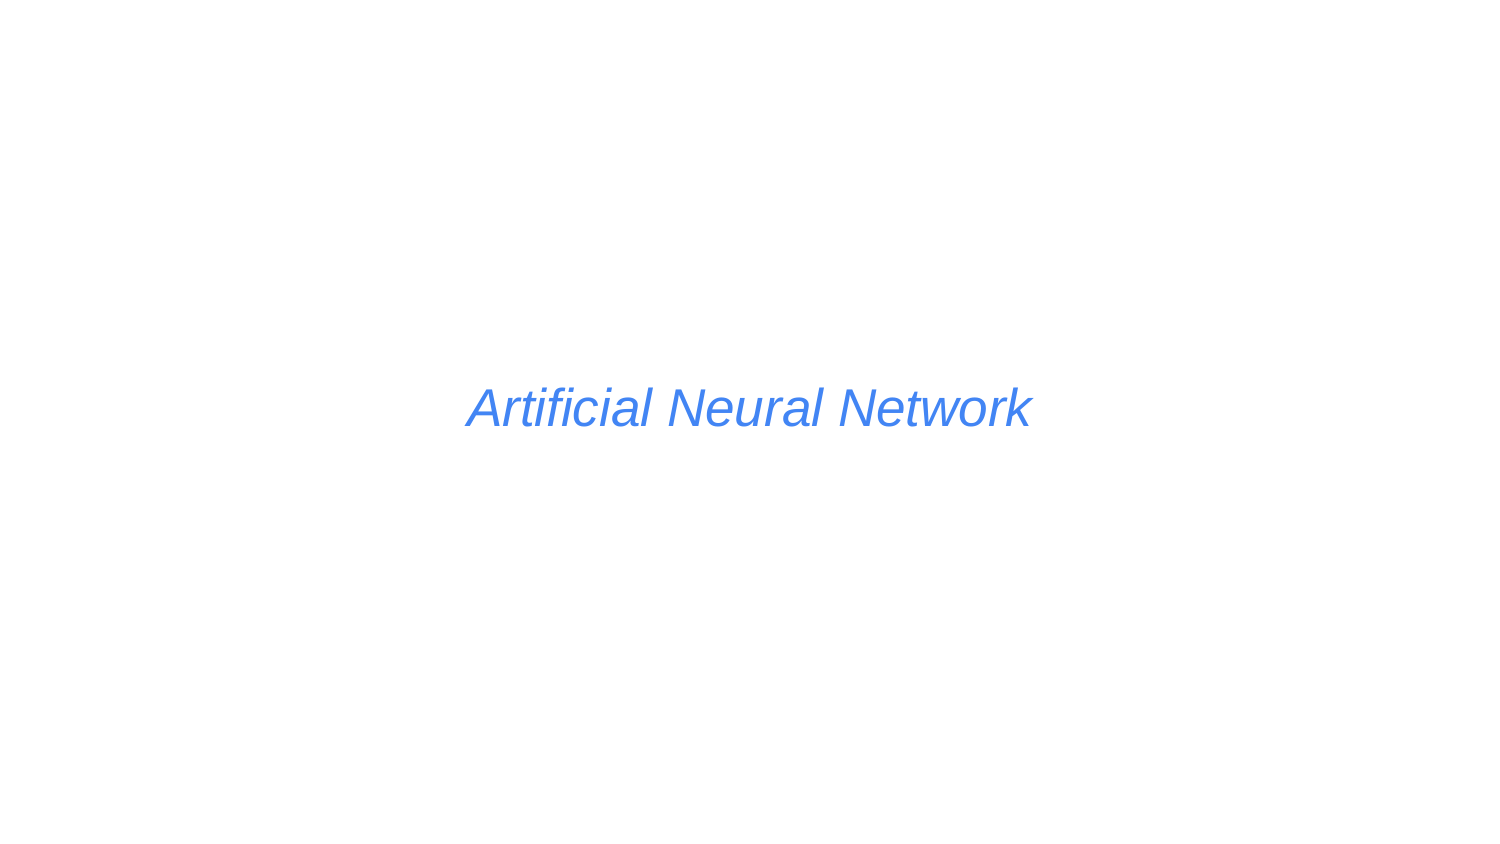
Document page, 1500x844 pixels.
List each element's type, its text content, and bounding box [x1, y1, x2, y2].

title Artificial Neural Network [51, 358, 1449, 453]
